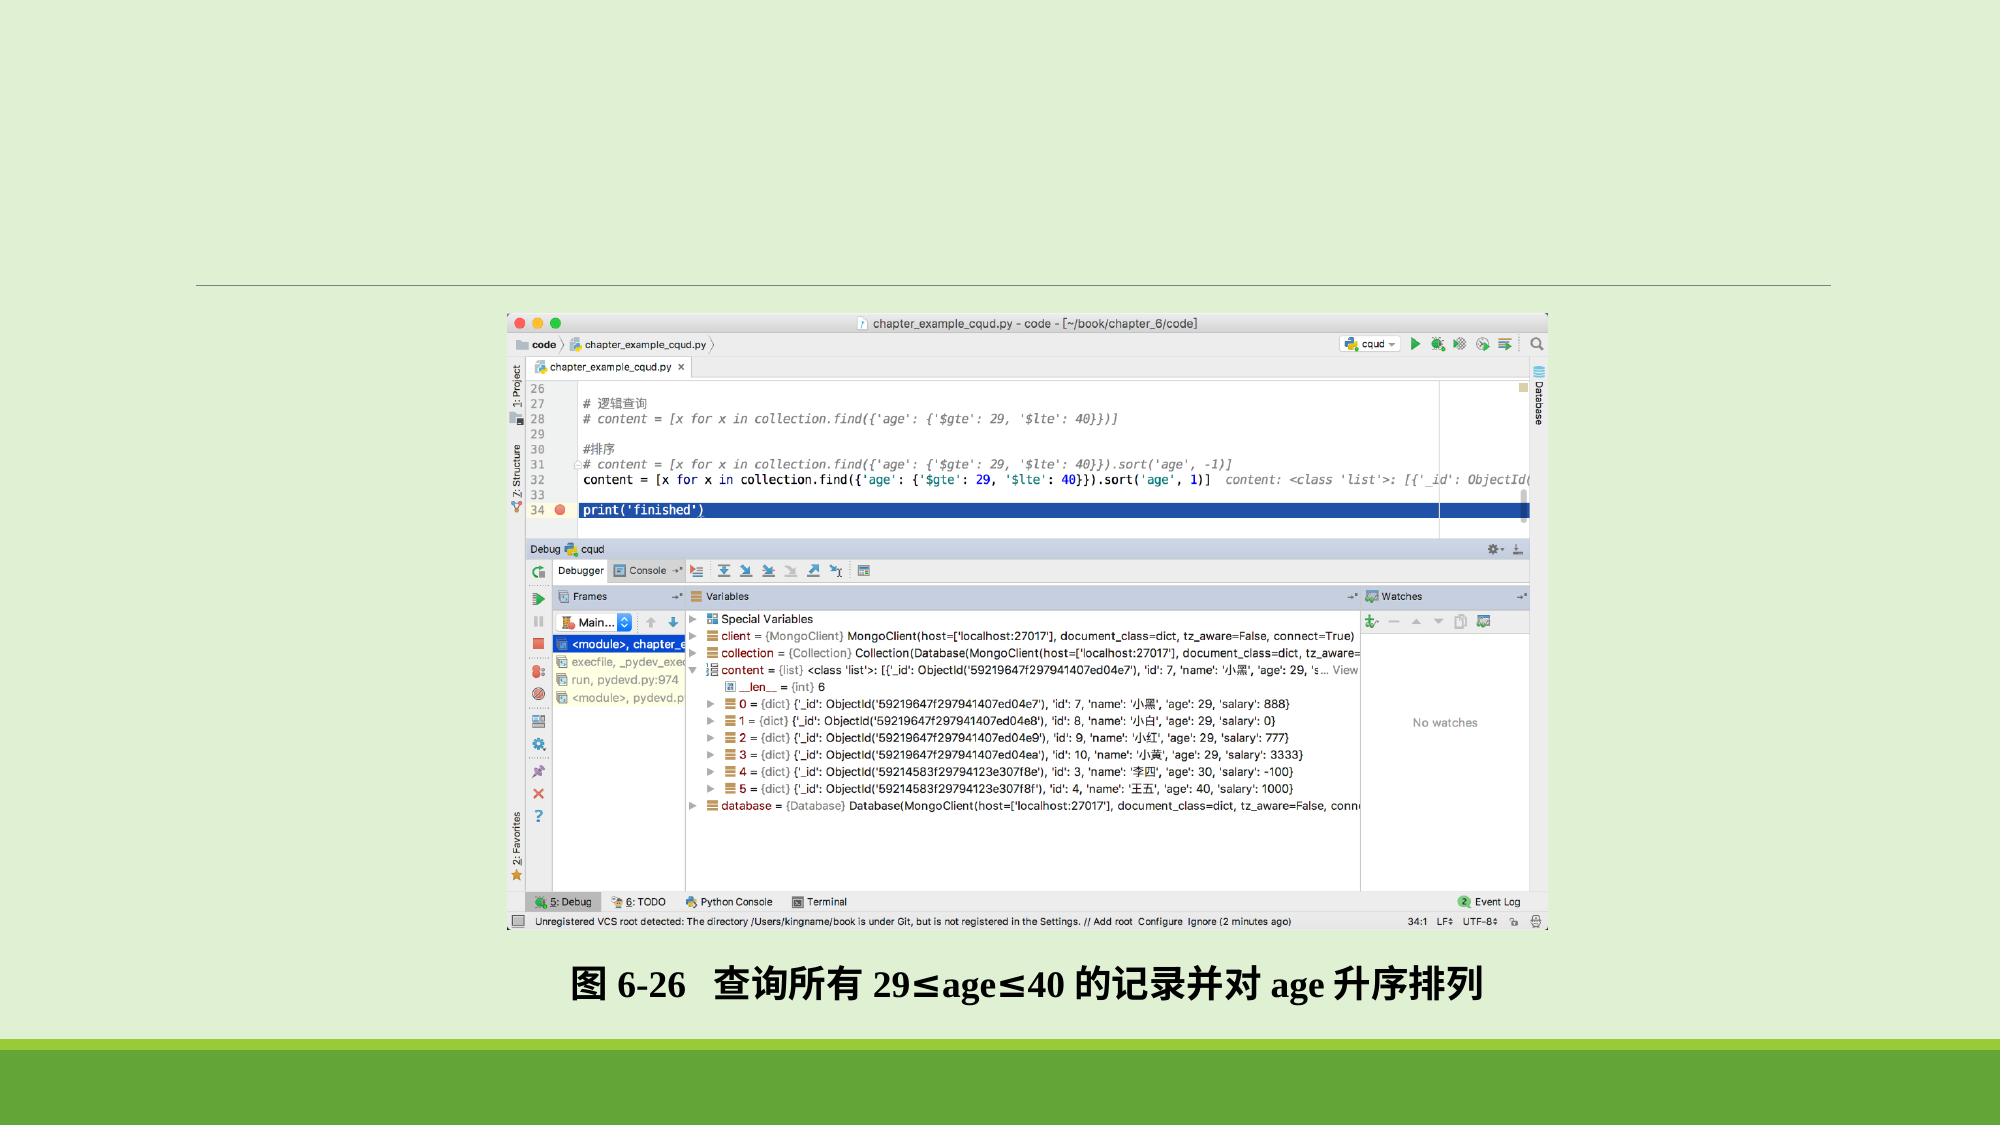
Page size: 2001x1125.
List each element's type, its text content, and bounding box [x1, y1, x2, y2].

text_box 图6-26 查询所有29≤age≤40的记录并对age升序排列 [556, 952, 1499, 1013]
picture [506, 313, 1549, 930]
